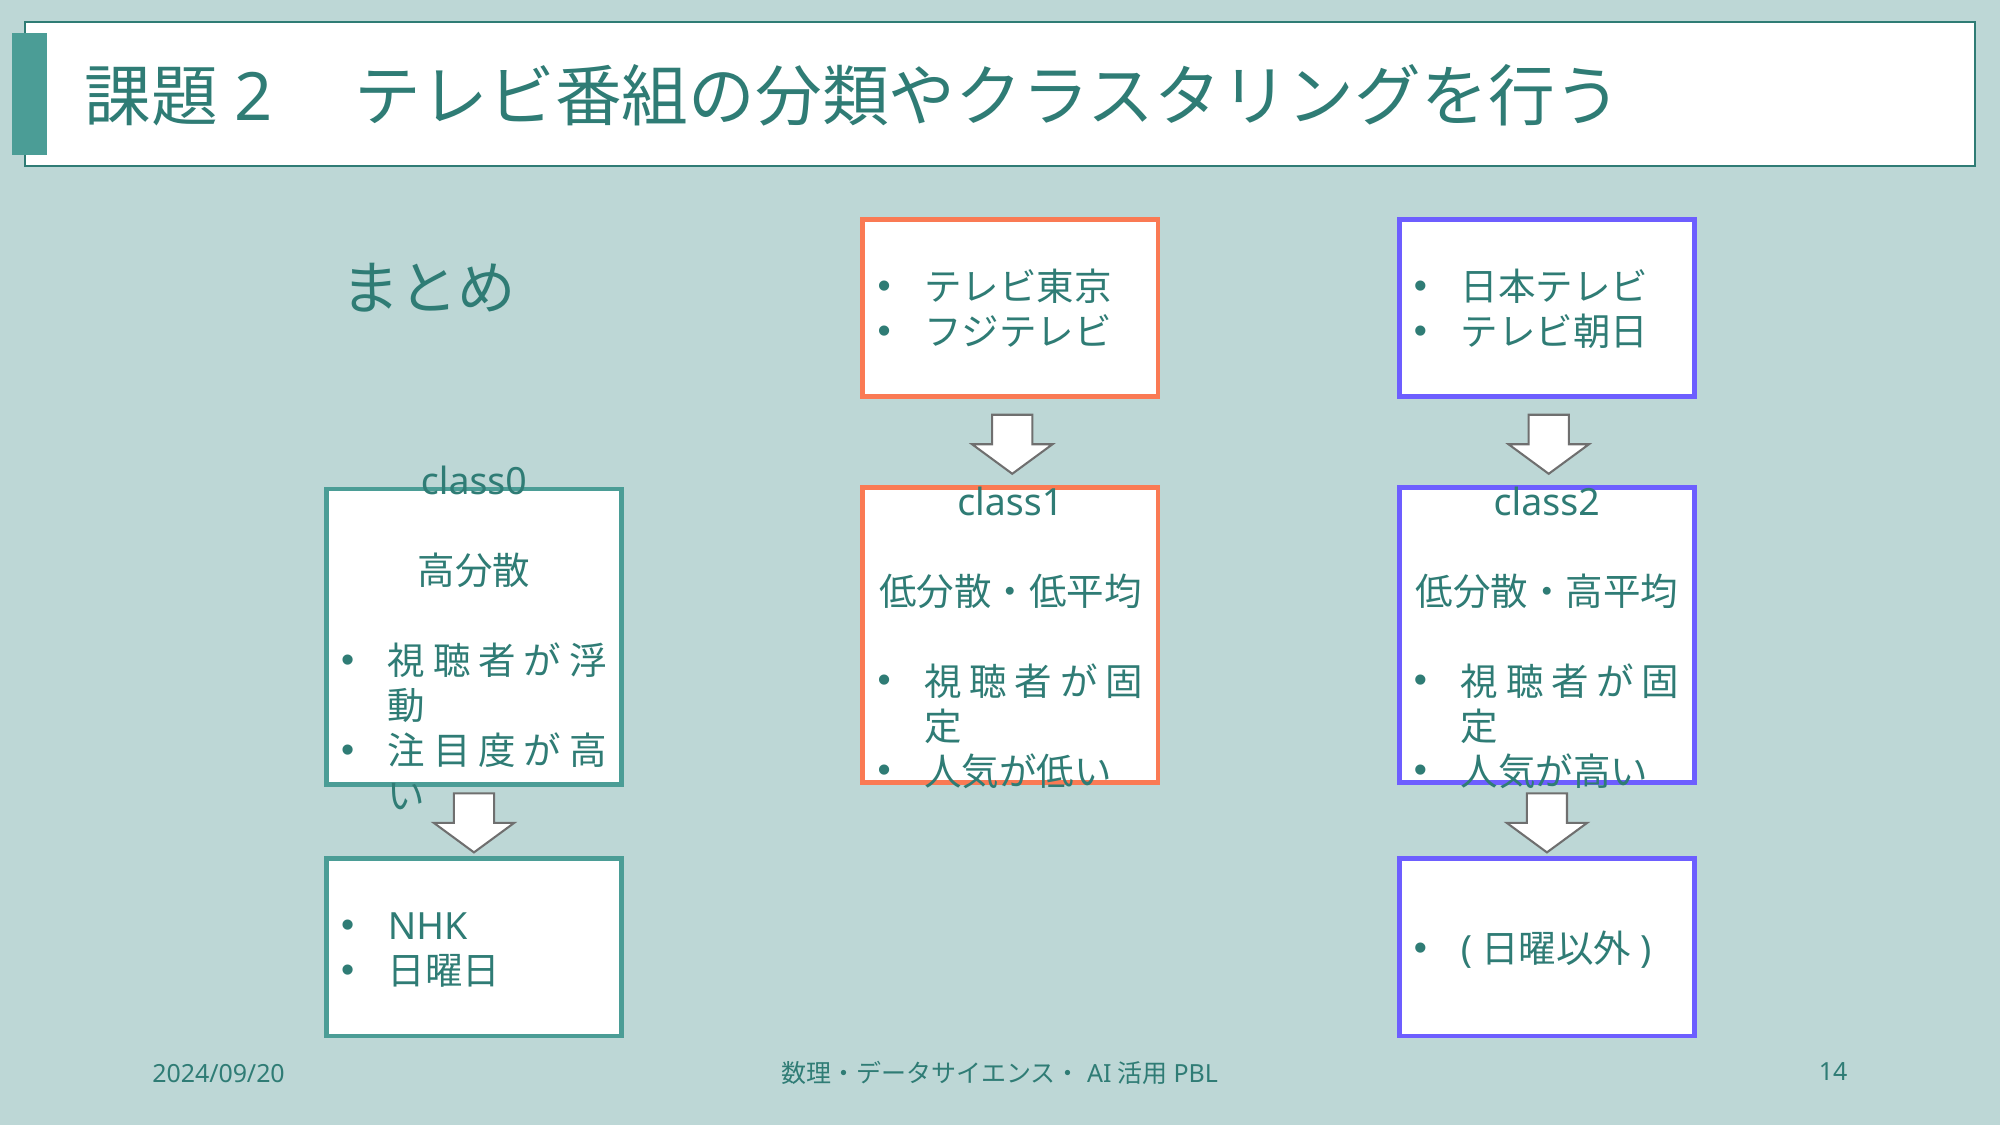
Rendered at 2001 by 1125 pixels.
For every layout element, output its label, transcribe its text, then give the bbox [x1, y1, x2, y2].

text_box class2 低分散・高平均 視聴者が固定 人気が高い [1398, 486, 1696, 784]
text_box (日曜以外) [1398, 858, 1696, 1037]
text_box class1 低分散・低平均 視聴者が固定 人気が低い [862, 486, 1159, 784]
footer 数理・データサイエンス・AI活用PBL [662, 1042, 1338, 1103]
slide_number 14 [1412, 1042, 1863, 1103]
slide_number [137, 1042, 588, 1103]
text_box [1503, 792, 1591, 854]
text_box 日本テレビ テレビ朝日 [1398, 218, 1696, 398]
text_box [430, 792, 518, 854]
text_box class0 高分散 視聴者が浮動 注目度が高い [325, 488, 623, 785]
text_box まとめ [326, 244, 862, 330]
text_box [1505, 413, 1593, 476]
text_box テレビ東京 フジテレビ [862, 218, 1159, 398]
text_box [968, 413, 1056, 476]
text_box NHK 日曜日 [325, 858, 623, 1037]
text_box 課題2 テレビ番組の分類やクラスタリングを行う [69, 46, 1951, 141]
